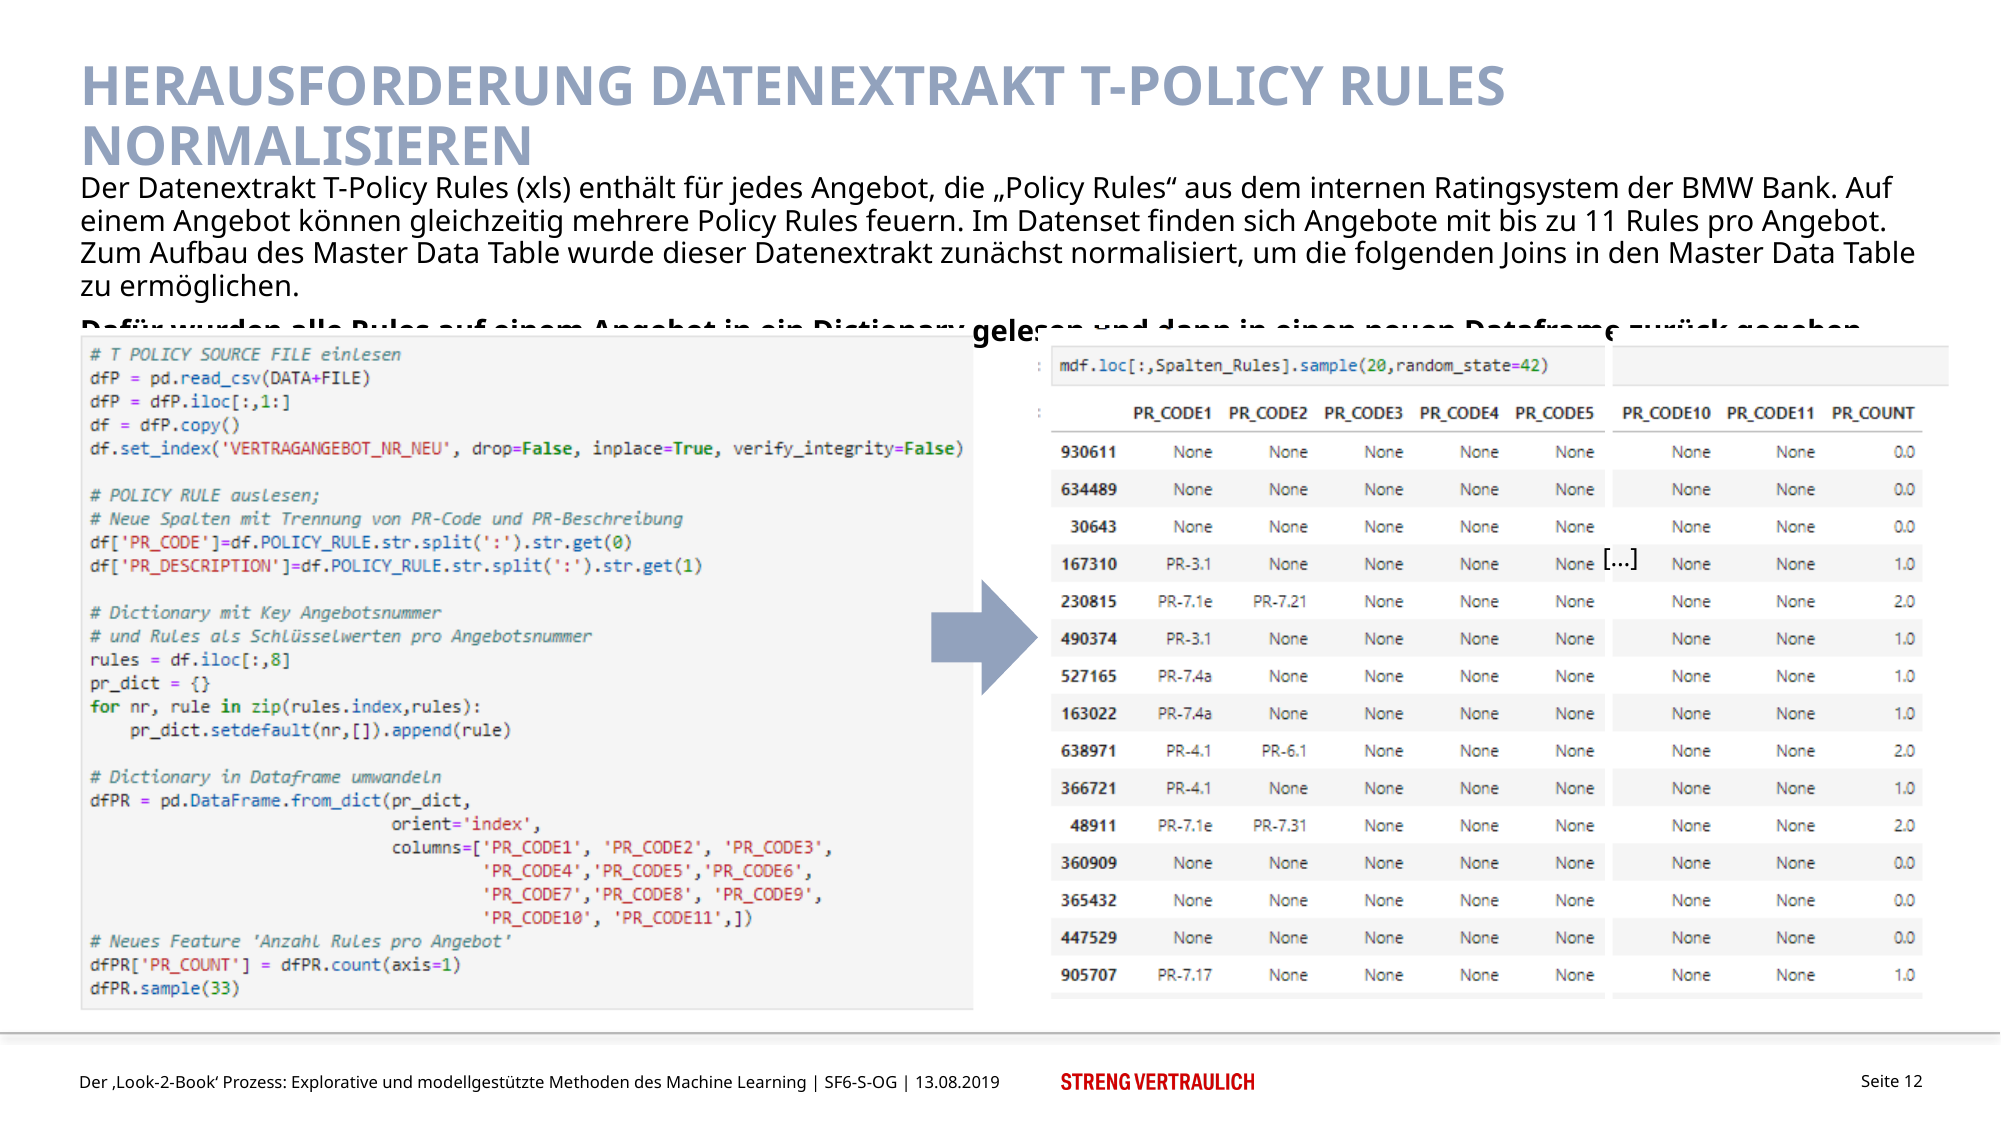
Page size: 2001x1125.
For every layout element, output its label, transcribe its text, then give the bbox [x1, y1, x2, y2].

title Herausforderung Datenextrakt T-Policy Rules normalisieren [80, 56, 1922, 172]
text_box [978, 577, 1032, 698]
picture [78, 328, 974, 1019]
picture [1037, 328, 1606, 1000]
picture [1061, 1073, 1254, 1090]
list Der Datenextrakt T-Policy Rules (xls) enthält für jedes Angebot, die „Policy Rules“ aus dem internen Ratingsystem der BMW Bank. Auf einem Angebot können gleichzeitig mehrere Policy Rules feuern. Im Datenset finden sich Angebote mit bis zu 11 Rules pro Angebot. Zum Aufbau des Master Data Table wurde dieser Datenextrakt zunächst normalisiert, um die folgenden Joins in den Master Data Table zu ermöglichen. Dafür wurden alle Rules auf einem Angebot in ein Dictionary gelesen und dann in einen neuen Dataframe zurück gegeben. [80, 172, 1922, 329]
picture [1612, 328, 1949, 1000]
